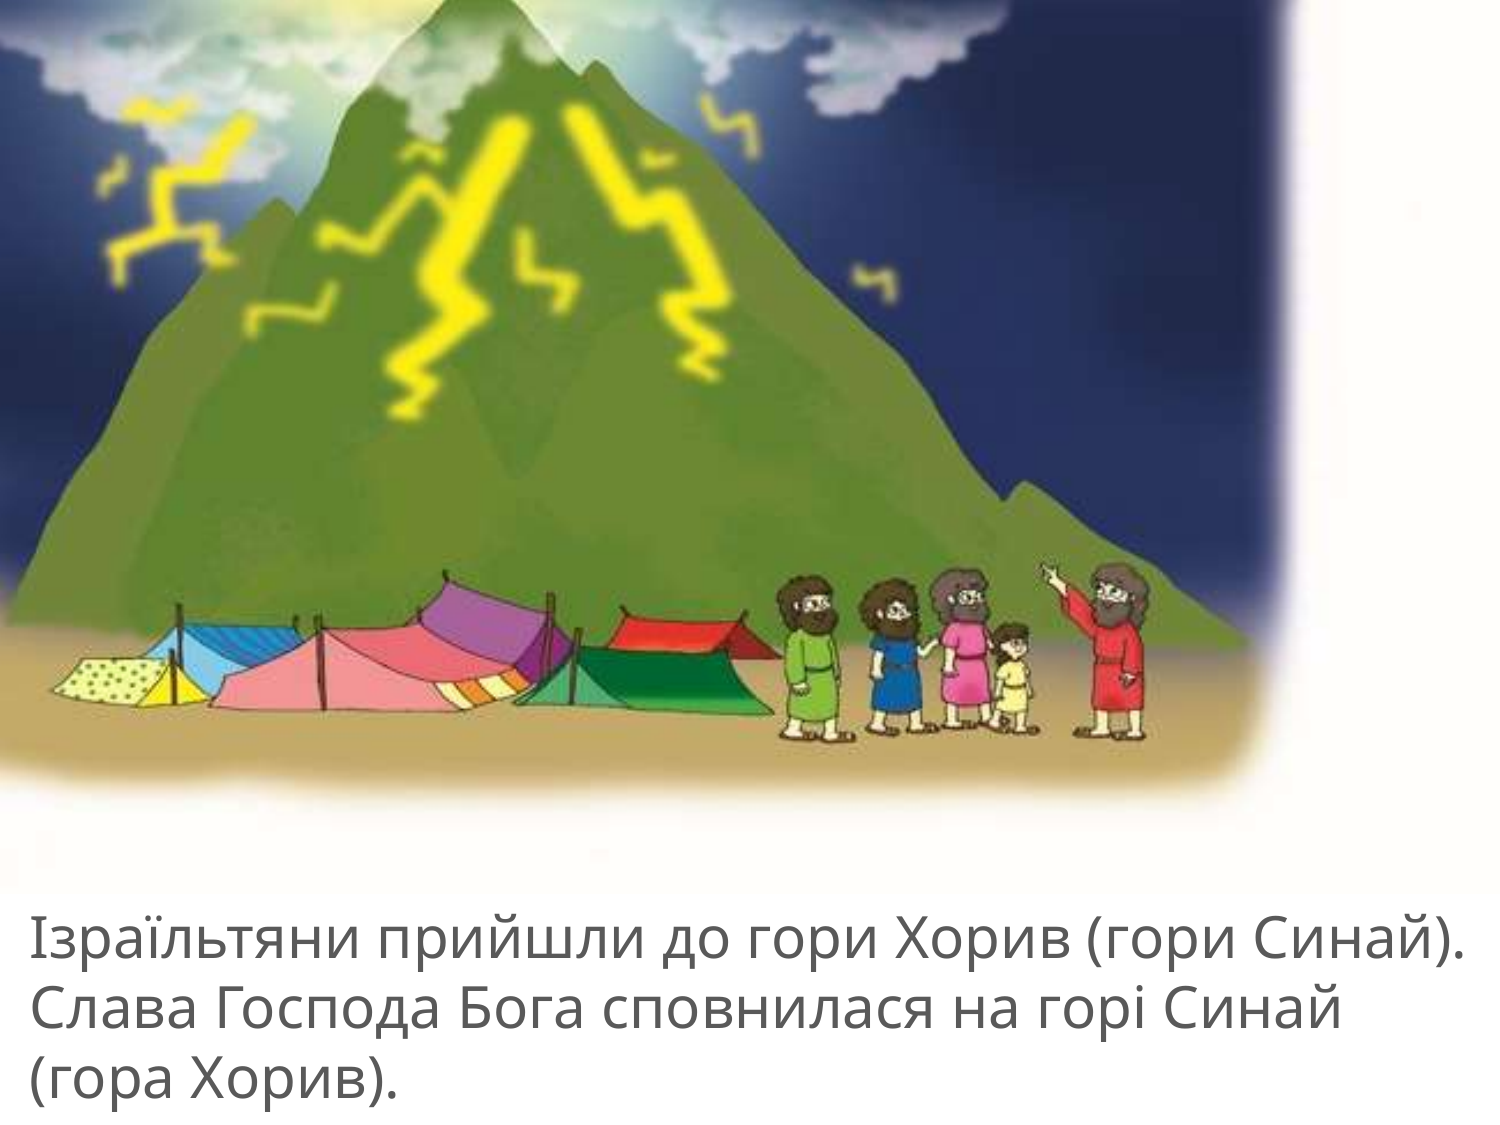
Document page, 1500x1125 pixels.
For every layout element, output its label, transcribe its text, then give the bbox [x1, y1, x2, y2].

text_box Ізраїльтяни прийшли до гори Хорив (гори Синай). Слава Господа Бога сповнилася на горі Синай (гора Хорив). [14, 902, 1486, 1118]
picture [0, 0, 1500, 894]
